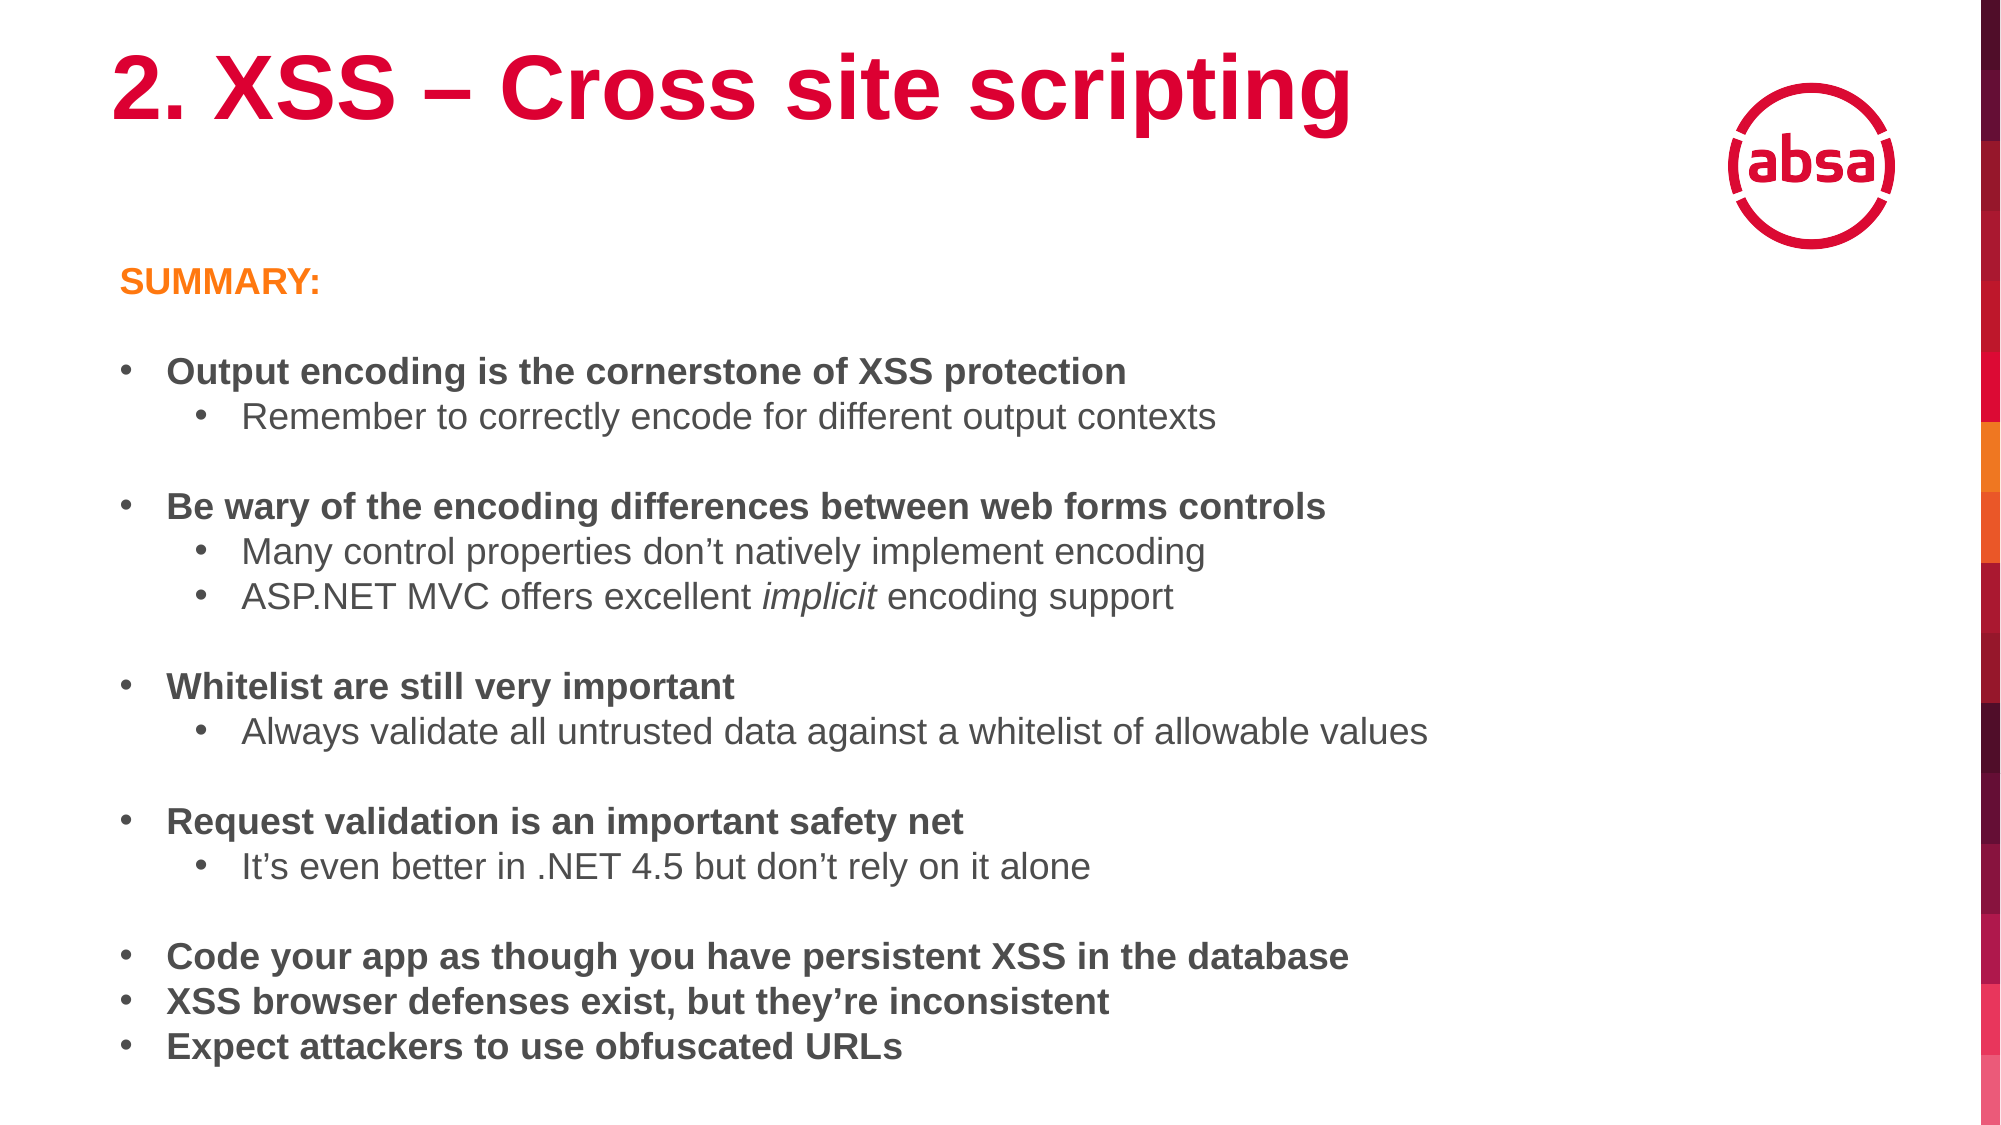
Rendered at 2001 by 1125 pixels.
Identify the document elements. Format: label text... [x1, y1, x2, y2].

text_box 2. XSS – Cross site scripting [97, 33, 1371, 147]
text_box SUMMARY: Output encoding is the cornerstone of XSS protection Remember to correctly encode for different output contexts Be wary of the encoding differences between web forms controls Many control properties don’t natively implement encoding ASP.NET MVC offers excellent implicit encoding support Whitelist are still very important Always validate all untrusted data against a whitelist of allowable values Request validation is an important safety net It’s even better in .NET 4.5 but don’t rely on it alone Code your app as though you have persistent XSS in the database XSS browser defenses exist, but they’re inconsistent Expect attackers to use obfuscated URLs [119, 256, 1904, 1067]
picture [1656, 14, 1967, 318]
